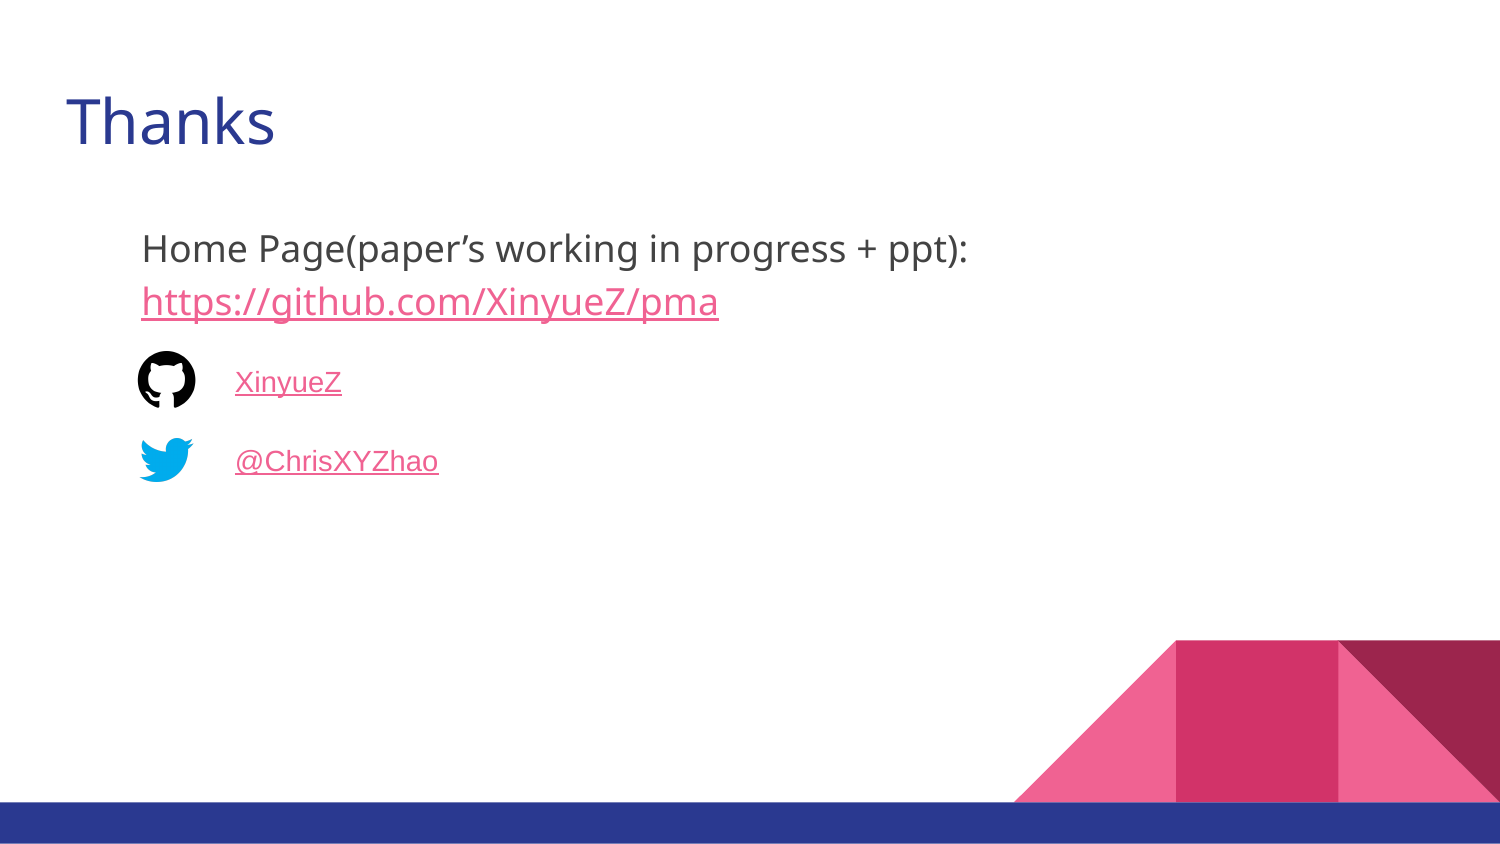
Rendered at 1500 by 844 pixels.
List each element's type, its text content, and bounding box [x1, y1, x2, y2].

picture [50, 322, 282, 483]
title Thanks [51, 67, 1449, 167]
text_box @ChrisXYZhao [249, 438, 506, 482]
text_box XinyueZ [286, 354, 634, 407]
list Home Page(paper’s working in progress + ppt): https://github.com/XinyueZ/pma [126, 203, 1171, 287]
